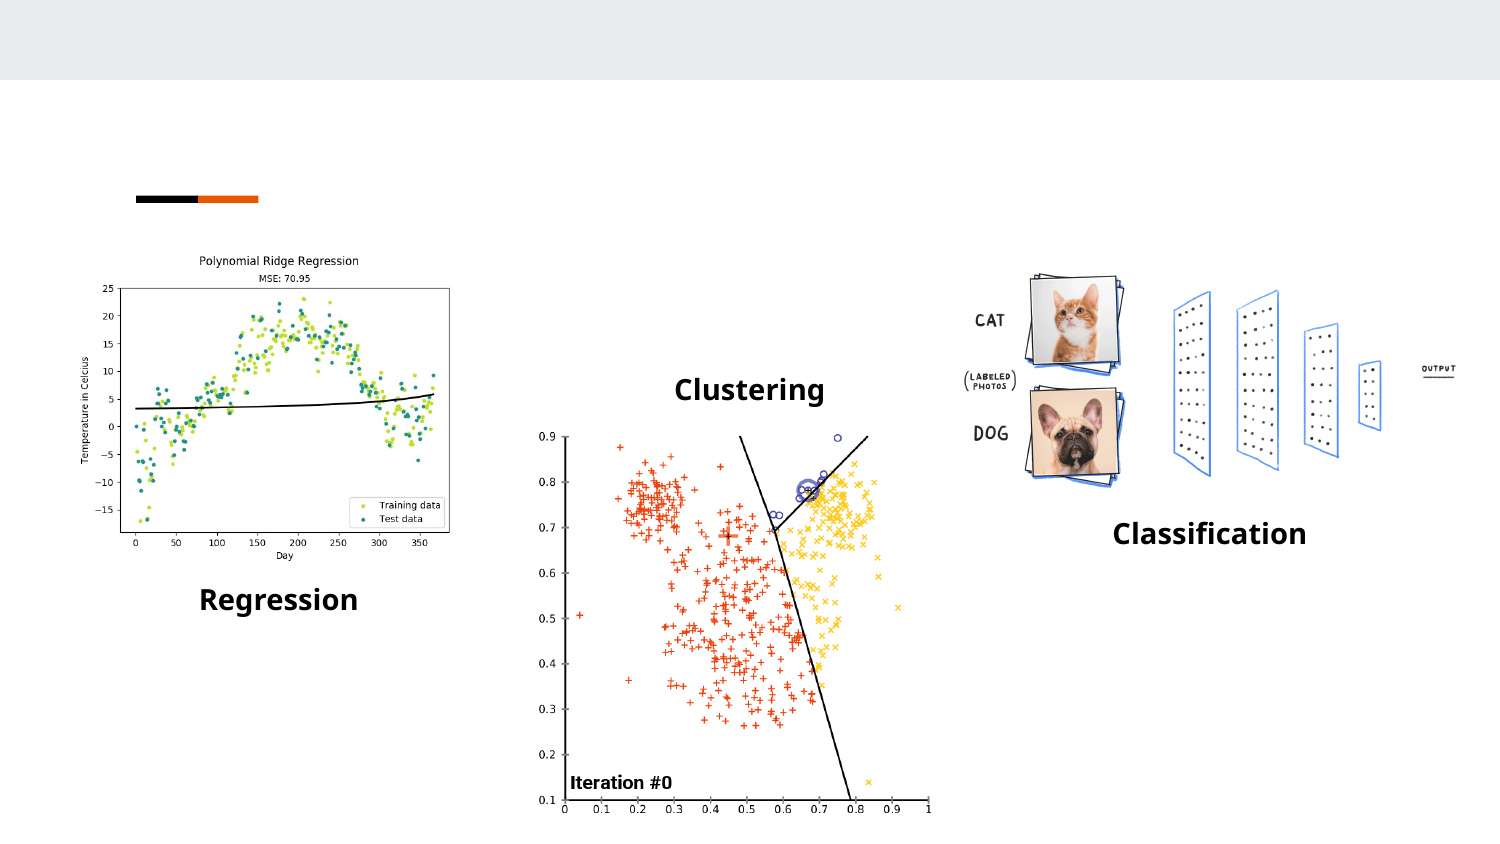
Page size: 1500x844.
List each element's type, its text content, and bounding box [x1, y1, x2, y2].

picture [953, 230, 1467, 520]
text_box Classification [1045, 528, 1375, 566]
picture [539, 431, 931, 813]
text_box Clustering [585, 356, 915, 422]
picture [67, 249, 491, 567]
text_box Regression [114, 575, 444, 632]
